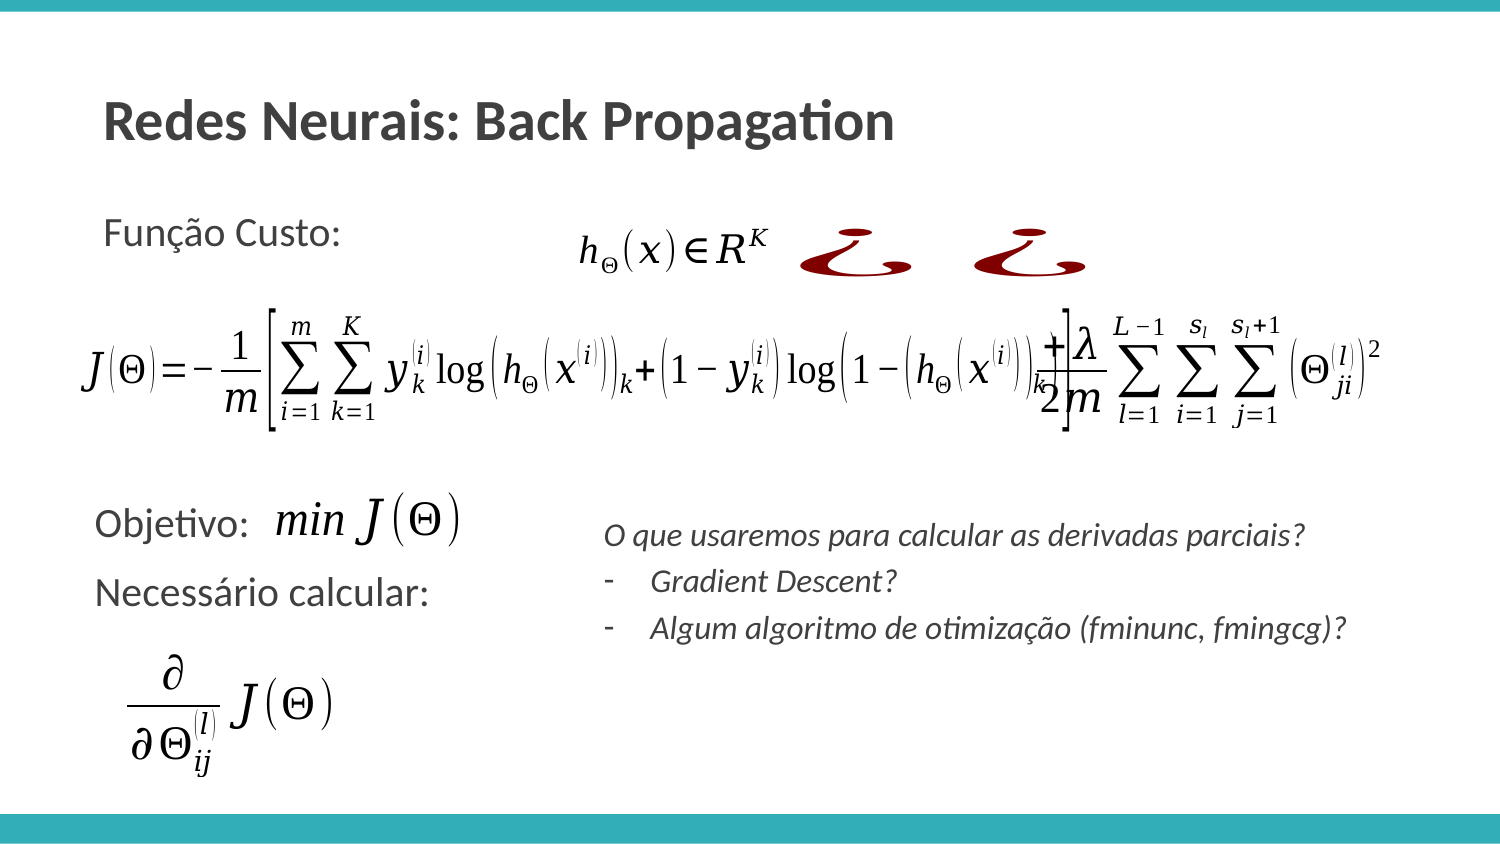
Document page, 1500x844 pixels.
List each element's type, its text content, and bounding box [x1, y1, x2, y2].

text_box O que usaremos para calcular as derivadas parciais? Gradient Descent? Algum algoritmo de otimização (fminunc, fmingcg)? [588, 449, 1481, 710]
text_box Necessário calcular: [79, 557, 470, 623]
text_box Objetivo: [79, 488, 470, 554]
text_box Função Custo: [88, 197, 479, 263]
text_box Redes Neurais: Back Propagation [88, 67, 1329, 167]
